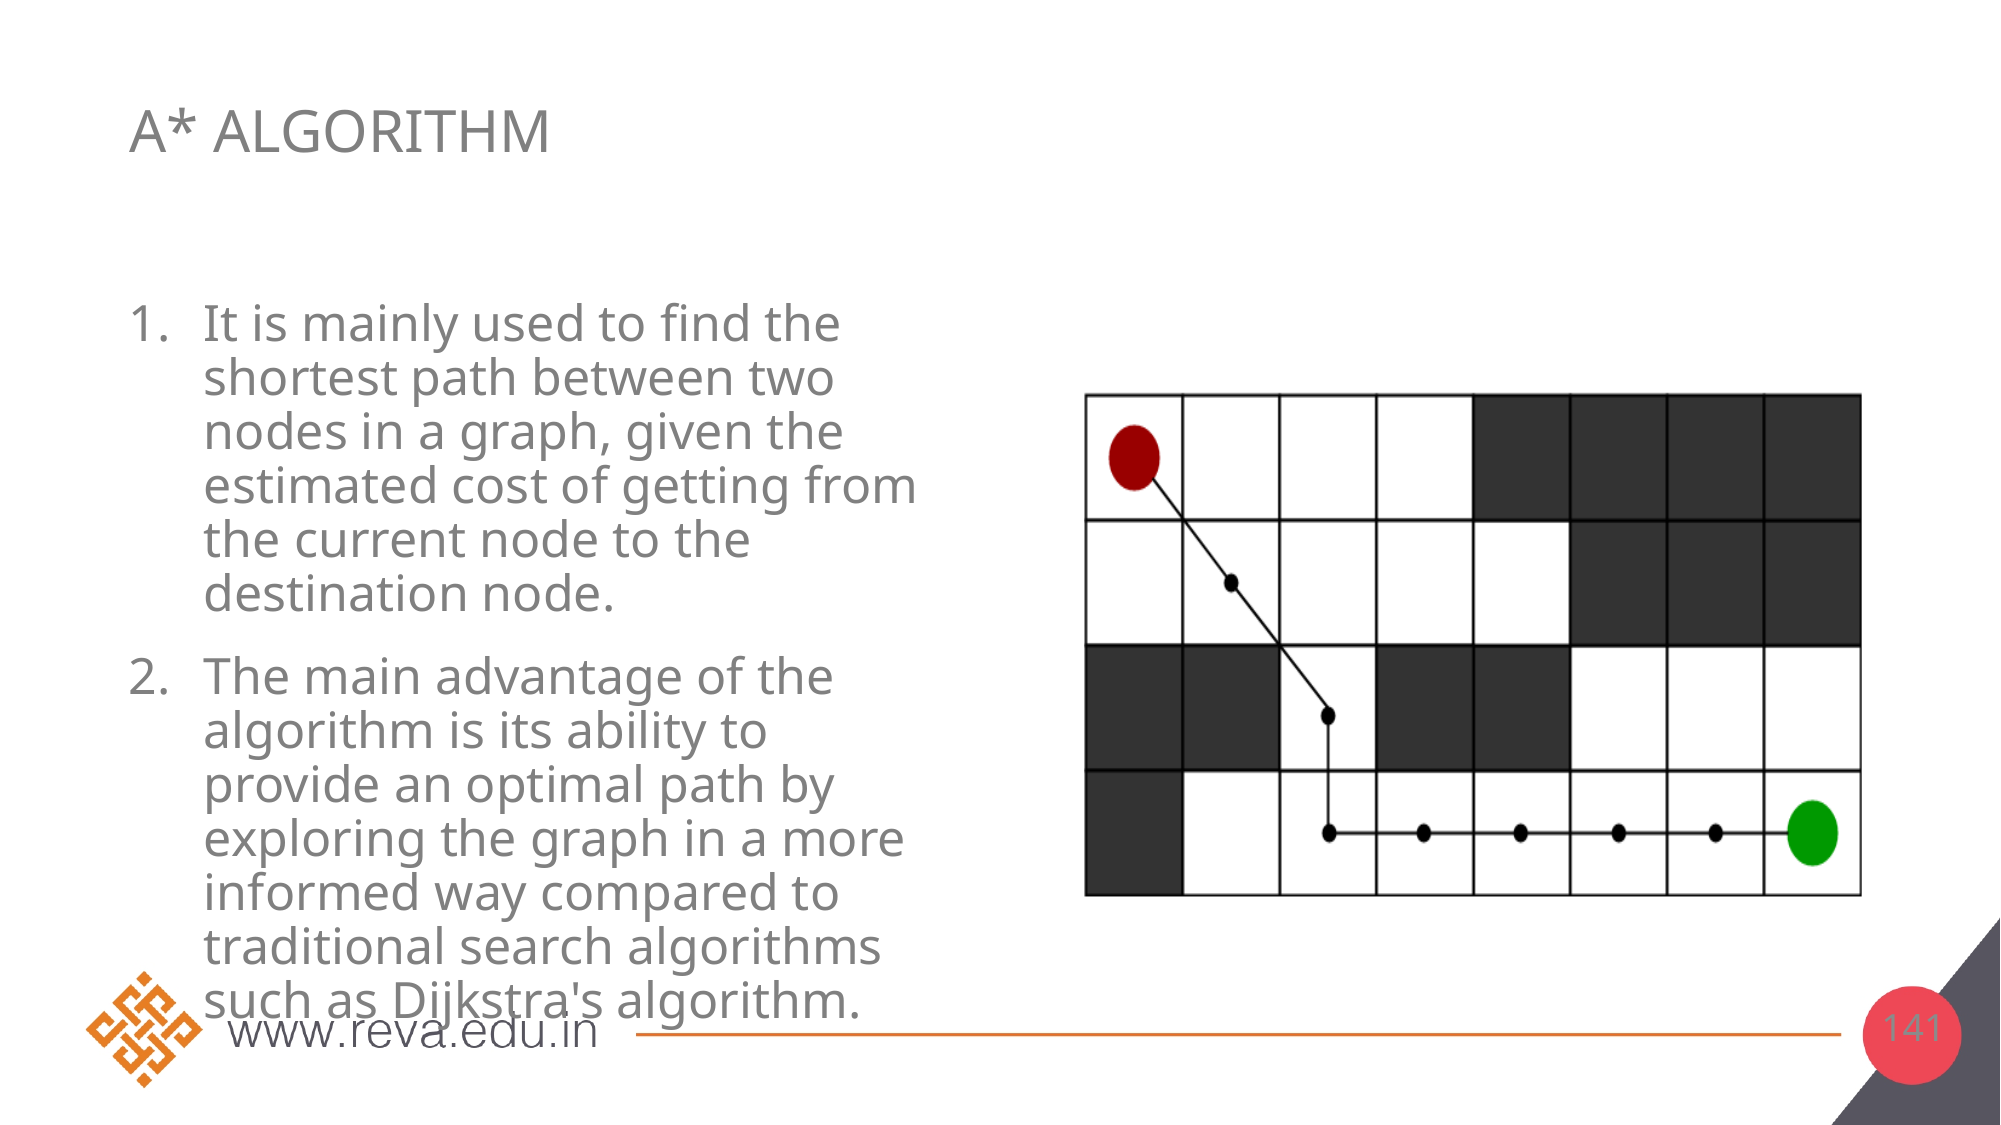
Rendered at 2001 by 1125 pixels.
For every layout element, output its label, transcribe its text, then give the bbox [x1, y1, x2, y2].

slide_number 141 [1864, 999, 1963, 1060]
list It is mainly used to find the shortest path between two nodes in a graph, given the estimated cost of getting from the current node to the destination node. The main advantage of the algorithm is its ability to provide an optimal path by exploring the graph in a more informed way compared to traditional search algorithms such as Dijkstra's algorithm. [114, 290, 953, 1037]
picture [0, 0, 2000, 1125]
title A* Algorithm [114, 64, 1134, 203]
